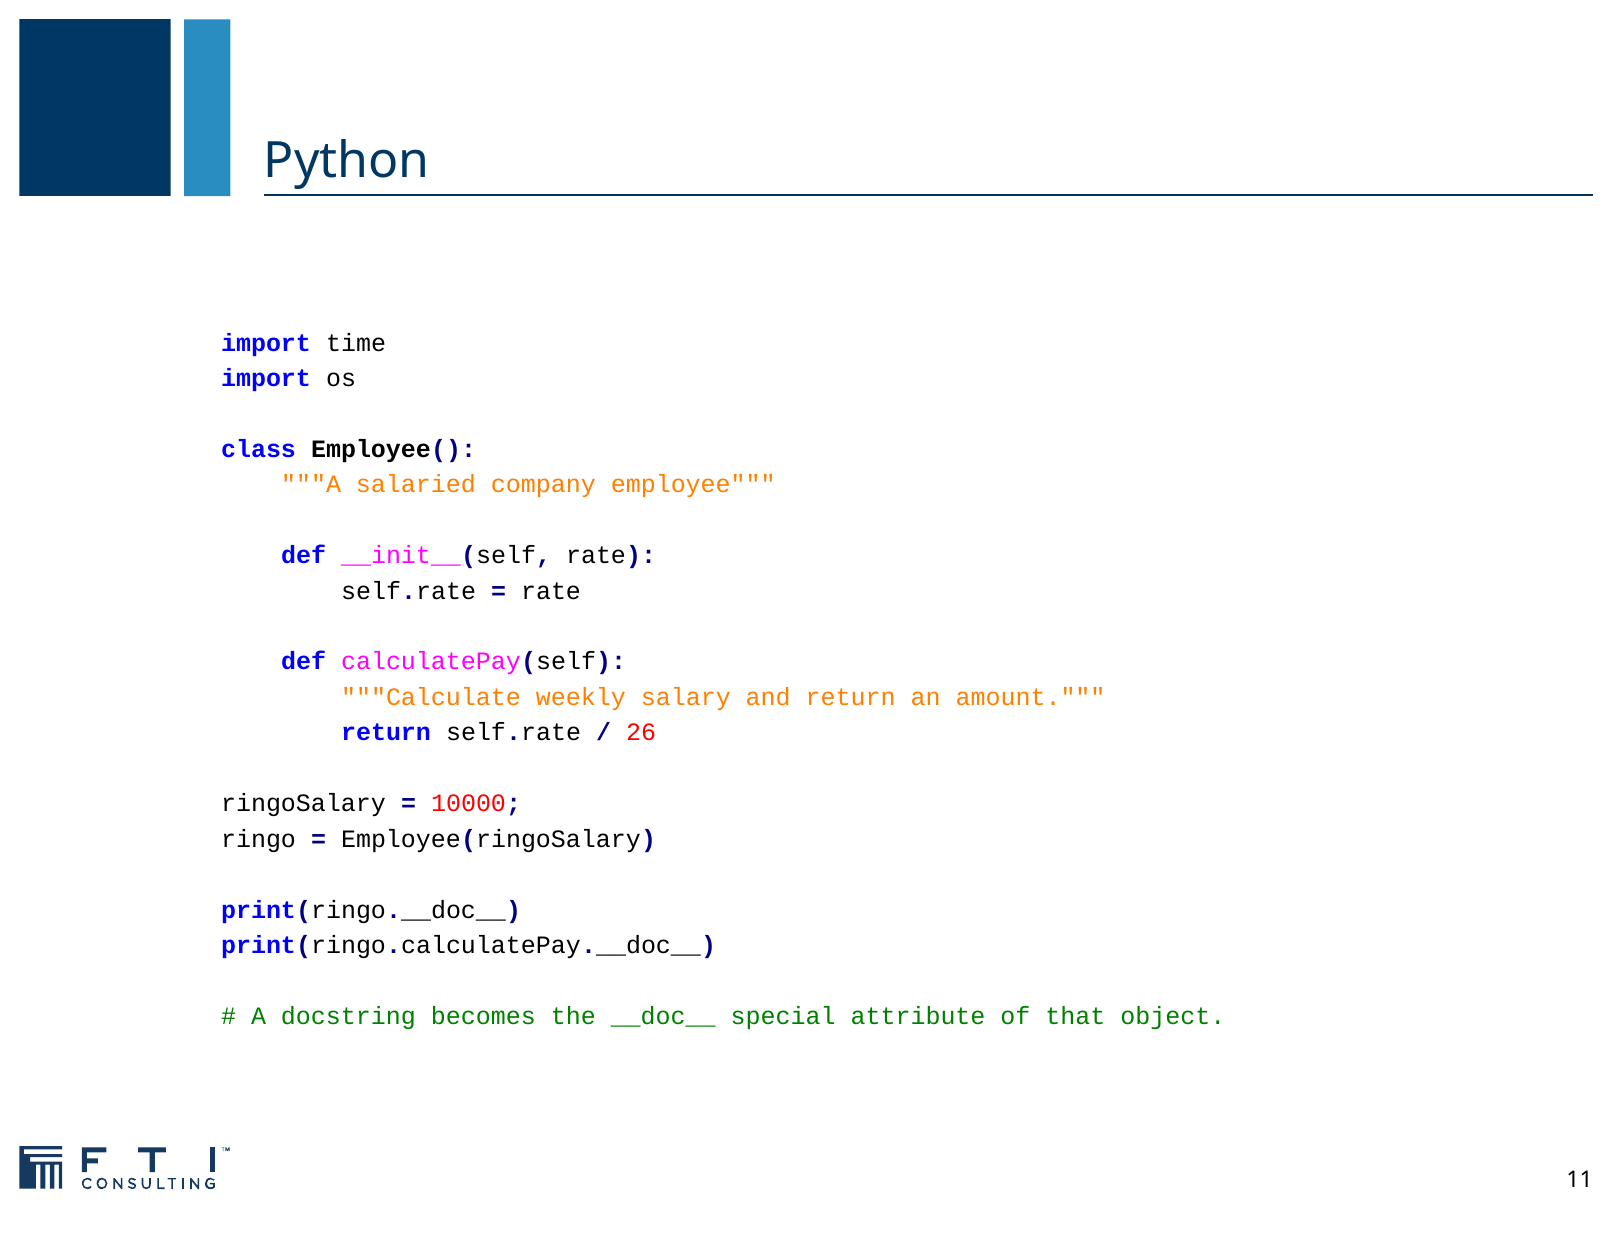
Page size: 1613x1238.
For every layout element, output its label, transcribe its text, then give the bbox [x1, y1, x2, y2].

title Python [264, 19, 1593, 196]
text_box import time import os class Employee(): """A salaried company employee""" def __init__(self, rate): self.rate = rate def calculatePay(self): """Calculate weekly salary and return an amount.""" return self.rate / 26 ringoSalary = 10000; ringo = Employee(ringoSalary) print(ringo.__doc__) print(ringo.calculatePay.__doc__) # A docstring becomes the __doc__ special attribute of that object. [206, 318, 1407, 1037]
slide_number 11 [1530, 1161, 1594, 1202]
